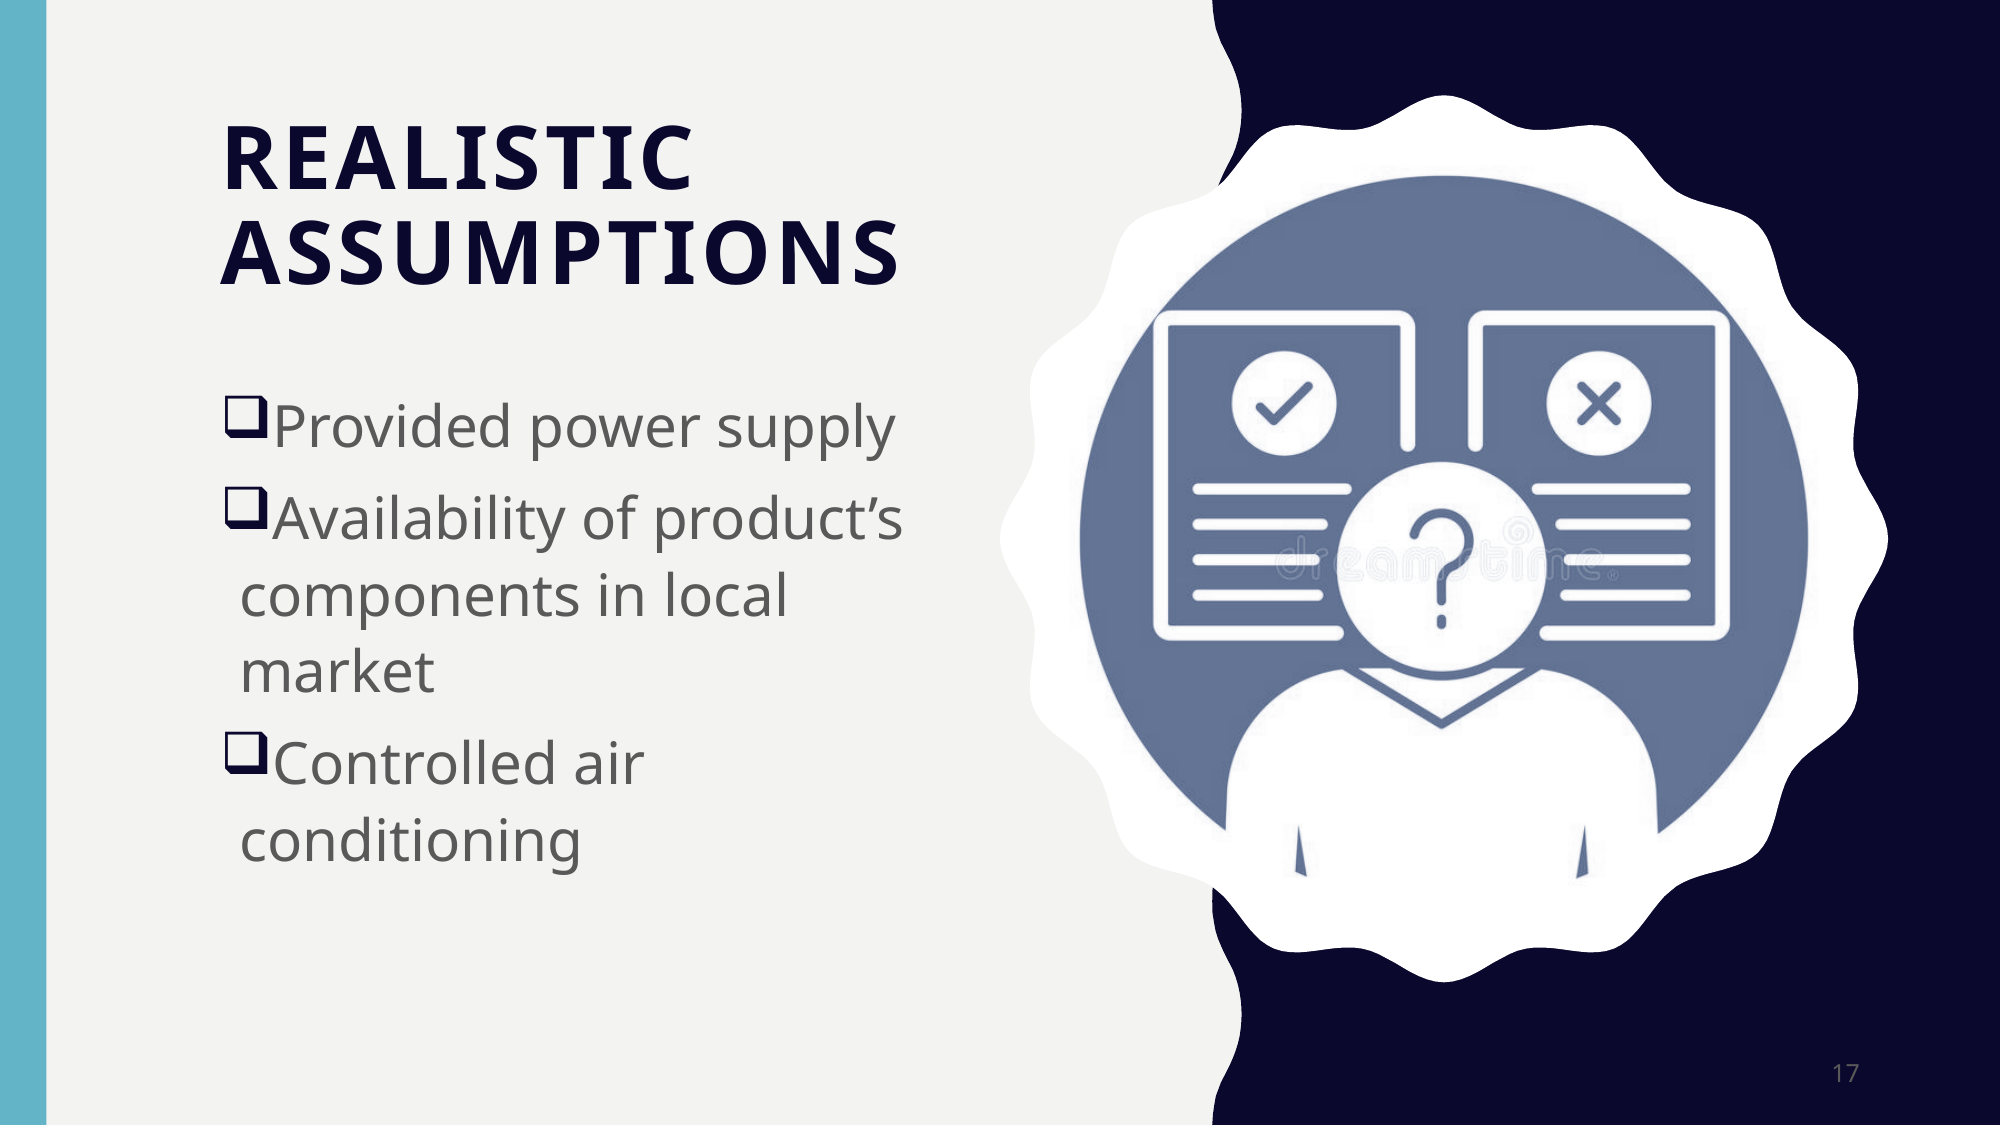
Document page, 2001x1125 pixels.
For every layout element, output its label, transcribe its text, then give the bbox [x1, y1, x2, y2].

picture [999, 95, 1889, 983]
slide_number 17 [1412, 1045, 1875, 1103]
list Provided power supply Availability of product’s components in local market Controlled air conditioning [205, 375, 922, 965]
title Realistic Assumptions [205, 105, 921, 323]
